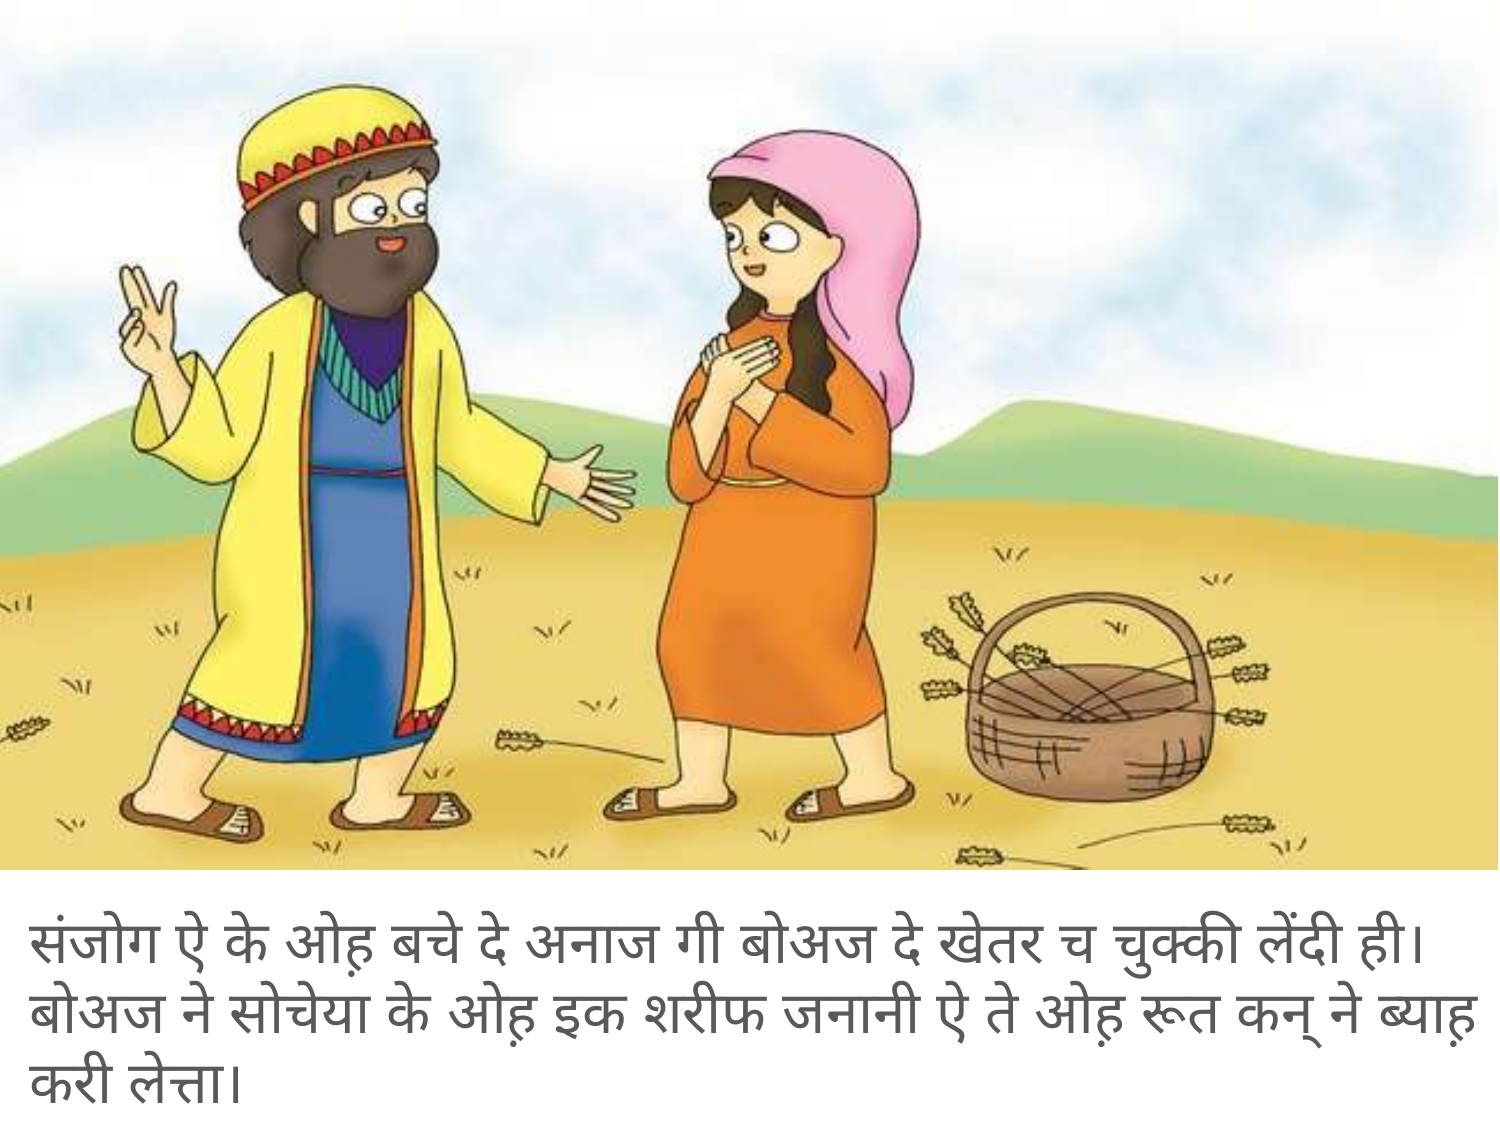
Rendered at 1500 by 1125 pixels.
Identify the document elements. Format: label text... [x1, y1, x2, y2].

text_box संजोग ऐ के ओह़ बचे दे अनाज गी बोअज दे खेतर च चुक्की लेंदी ही। बोअज ने सोचेया के ओह़ इक शरीफ जनानी ऐ ते ओह़ रूत कन् ने ब्याह़ करी लेत्ता। [14, 897, 1500, 1123]
picture [0, 0, 1498, 870]
